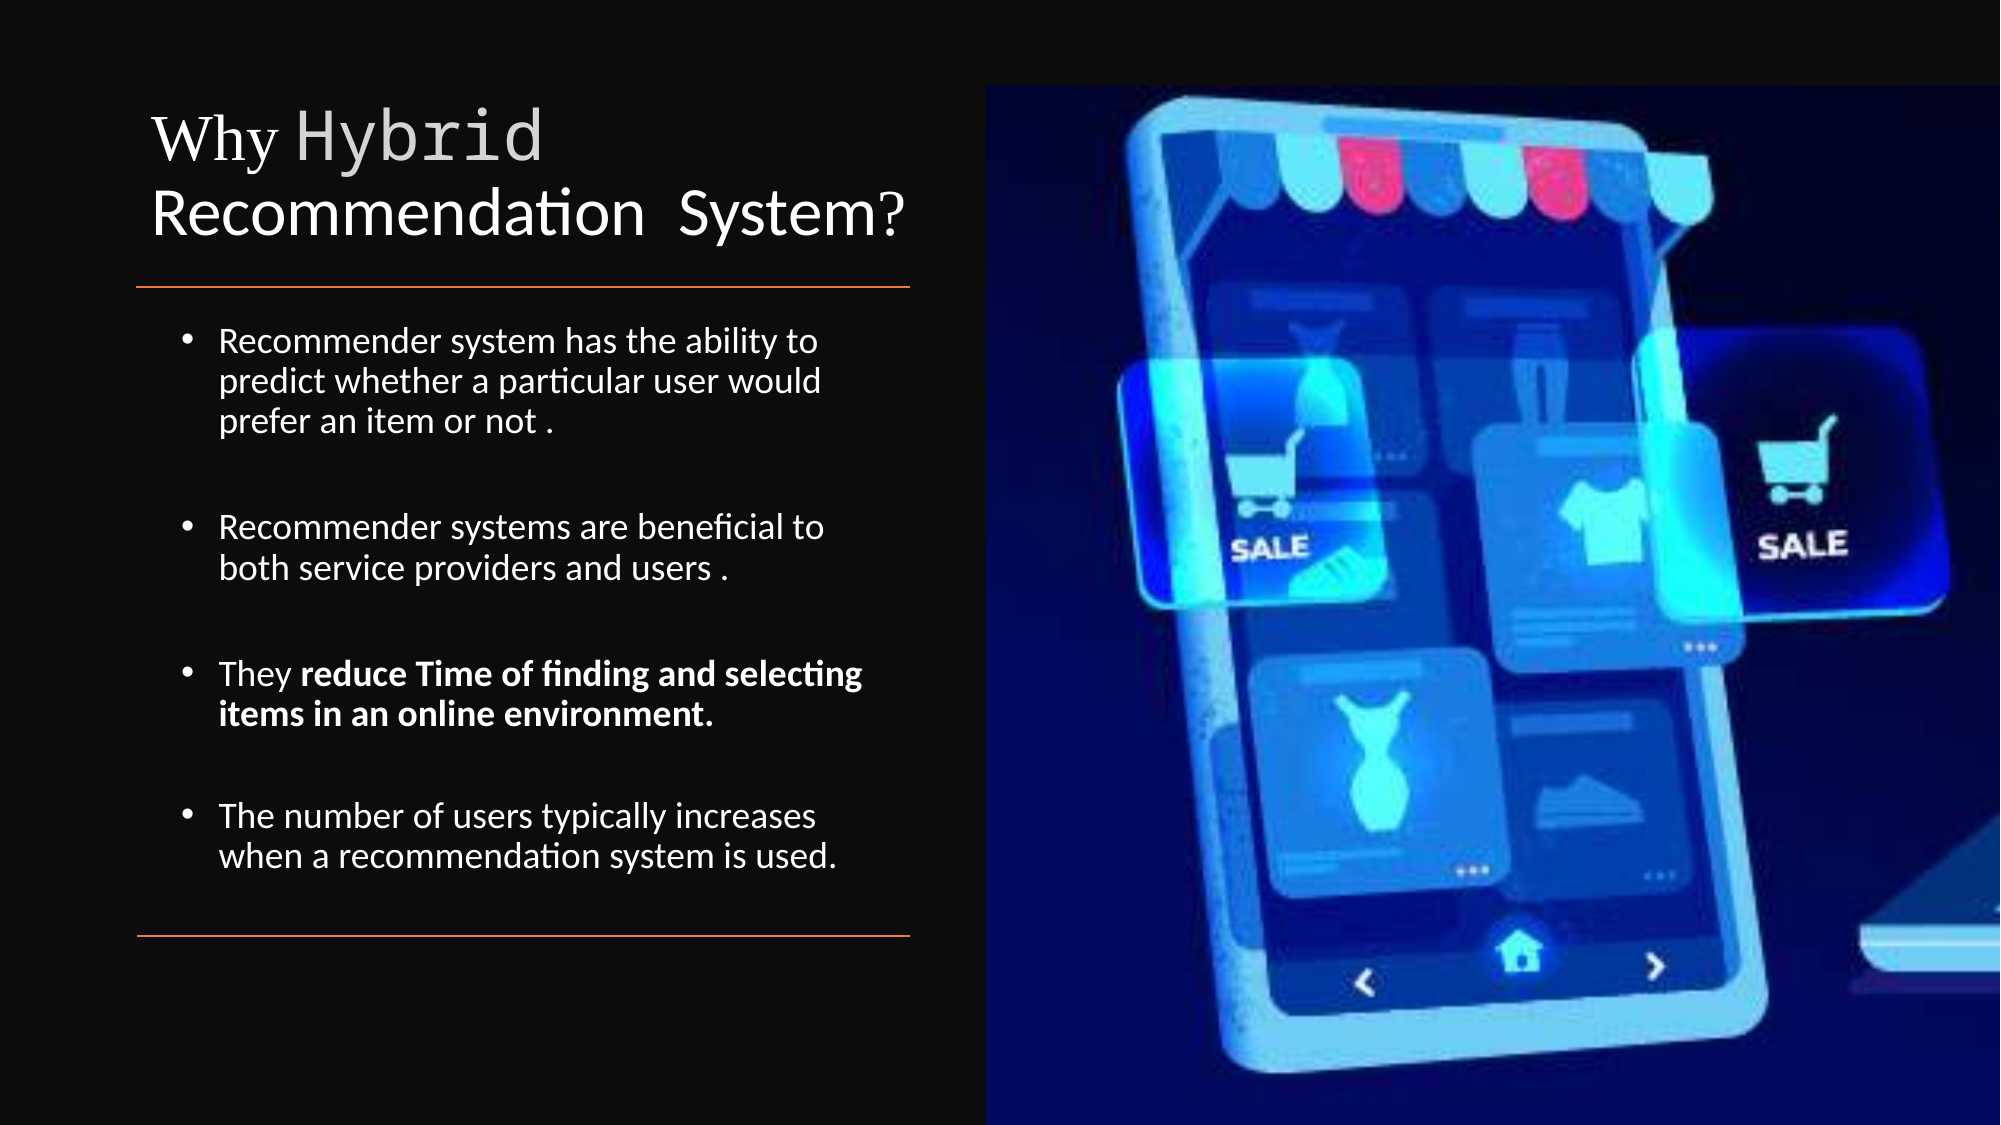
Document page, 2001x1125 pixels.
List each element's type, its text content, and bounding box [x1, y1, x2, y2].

text_box [0, 0, 2000, 1125]
text_box Why Hybrid Recommendation System? [136, 56, 959, 258]
picture [985, 84, 2000, 1125]
text_box Recommender system has the ability to predict whether a particular user would prefer an item or not . Recommender systems are beneficial to both service providers and users . They reduce Time of finding and selecting items in an online environment. The number of users typically increases when a recommendation system is used. [147, 313, 900, 912]
